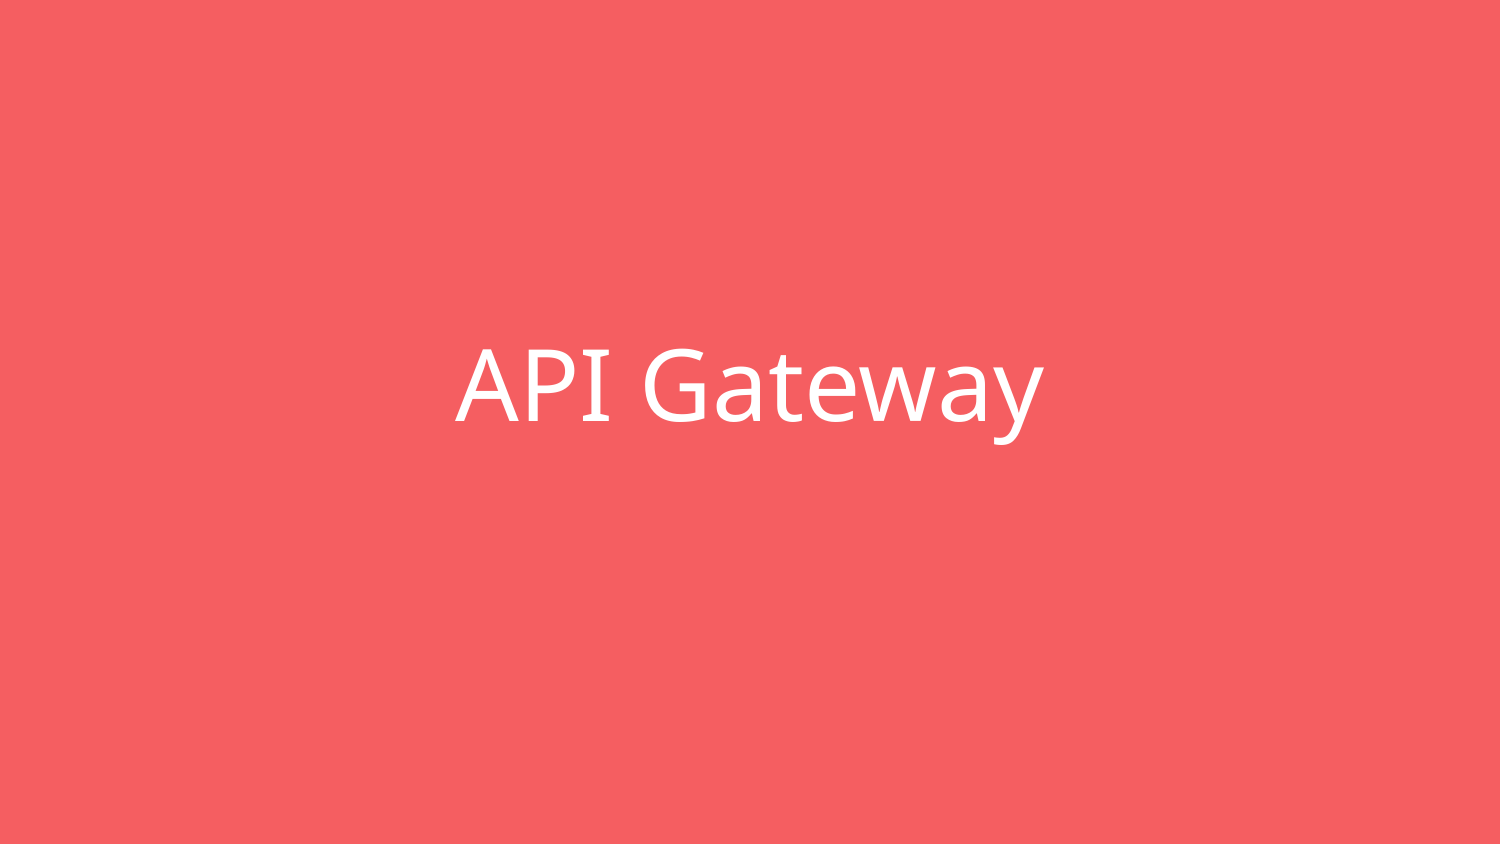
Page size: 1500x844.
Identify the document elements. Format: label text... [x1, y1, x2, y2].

title API Gateway [83, 233, 1417, 529]
